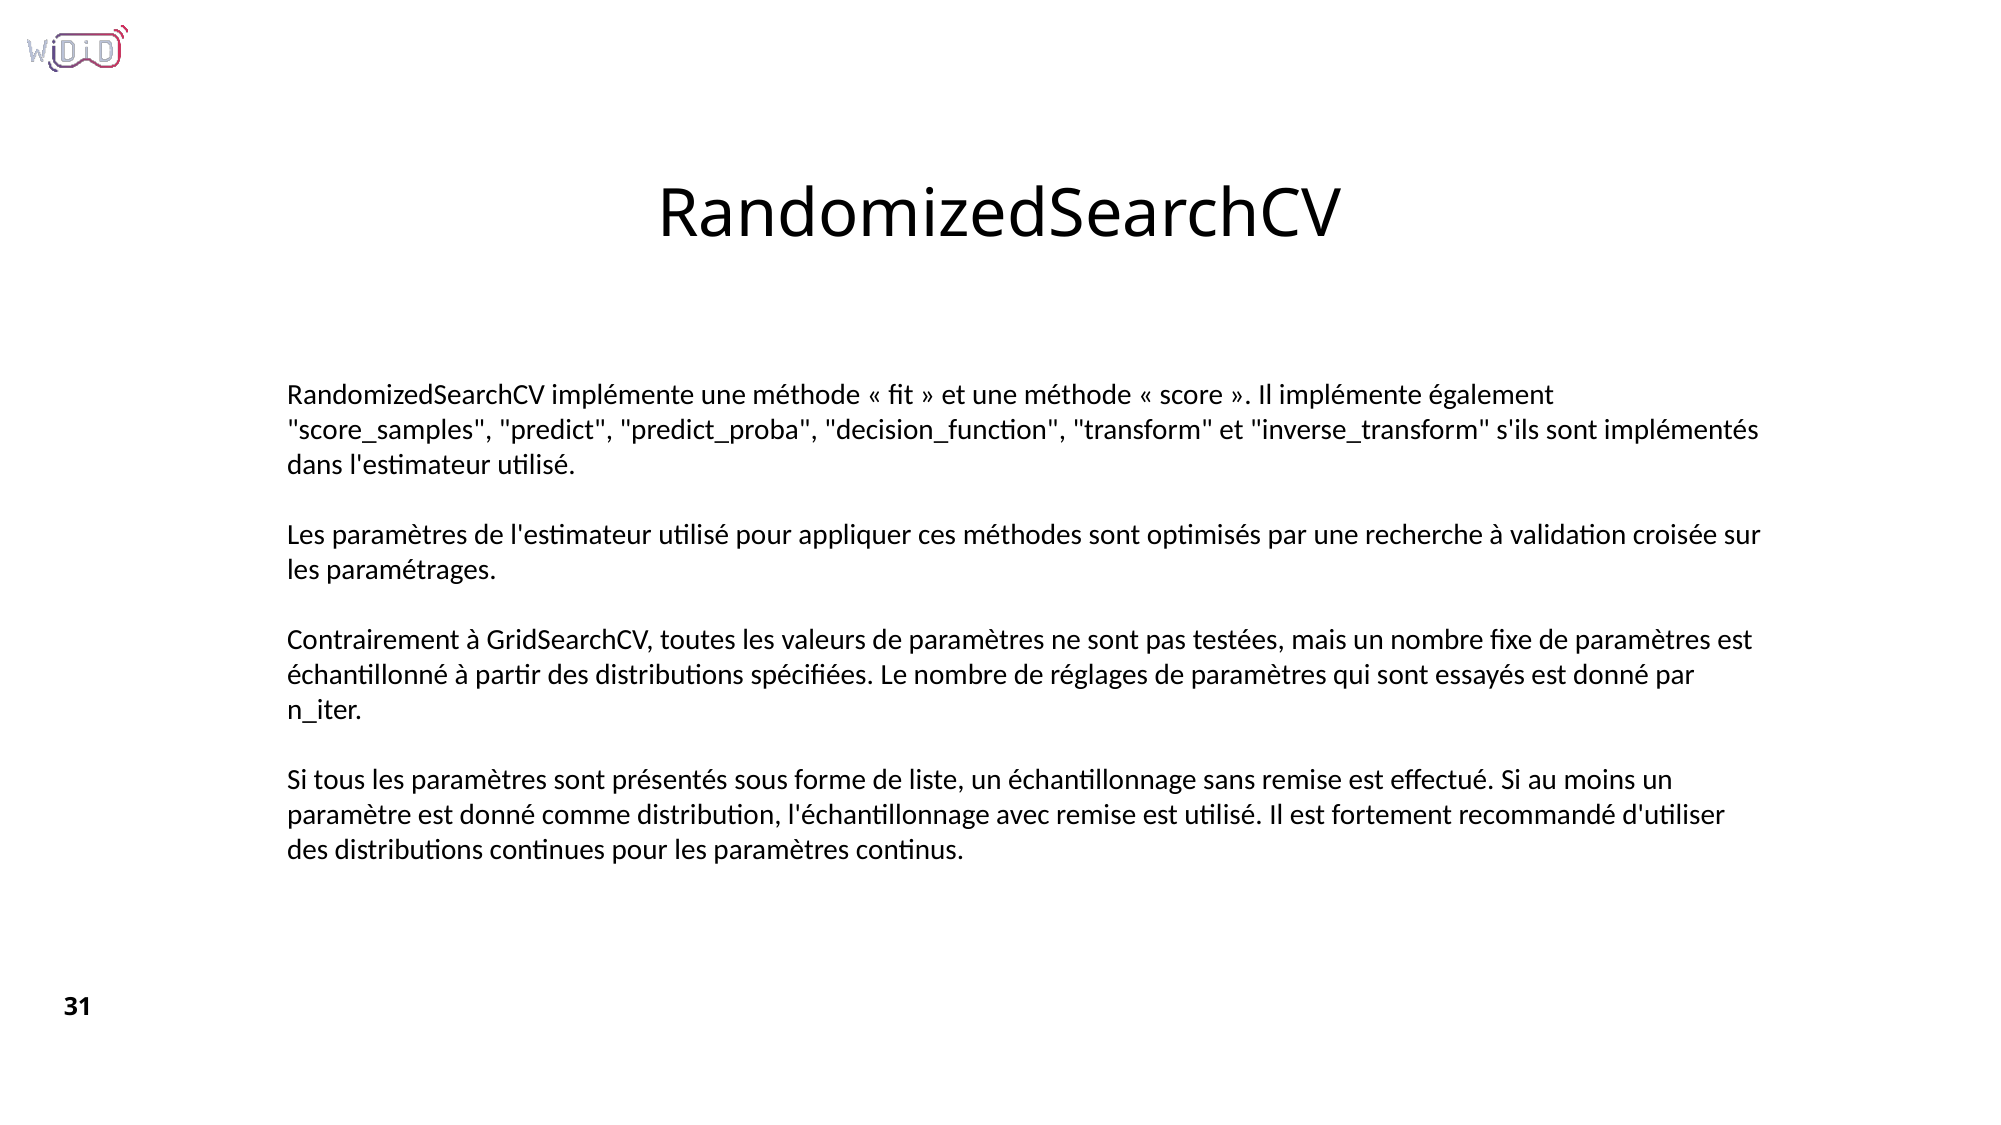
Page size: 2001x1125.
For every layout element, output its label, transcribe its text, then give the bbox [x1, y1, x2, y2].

picture [27, 25, 128, 72]
title RandomizedSearchCV [293, 171, 1707, 253]
text_box RandomizedSearchCV implémente une méthode « fit » et une méthode « score ». Il implémente également "score_samples", "predict", "predict_proba", "decision_function", "transform" et "inverse_transform" s'ils sont implémentés dans l'estimateur utilisé. Les paramètres de l'estimateur utilisé pour appliquer ces méthodes sont optimisés par une recherche à validation croisée sur les paramétrages. Contrairement à GridSearchCV, toutes les valeurs de paramètres ne sont pas testées, mais un nombre fixe de paramètres est échantillonné à partir des distributions spécifiées. Le nombre de réglages de paramètres qui sont essayés est donné par n_iter. Si tous les paramètres sont présentés sous forme de liste, un échantillonnage sans remise est effectué. Si au moins un paramètre est donné comme distribution, l'échantillonnage avec remise est utilisé. Il est fortement recommandé d'utiliser des distributions continues pour les paramètres continus. [272, 368, 1782, 873]
